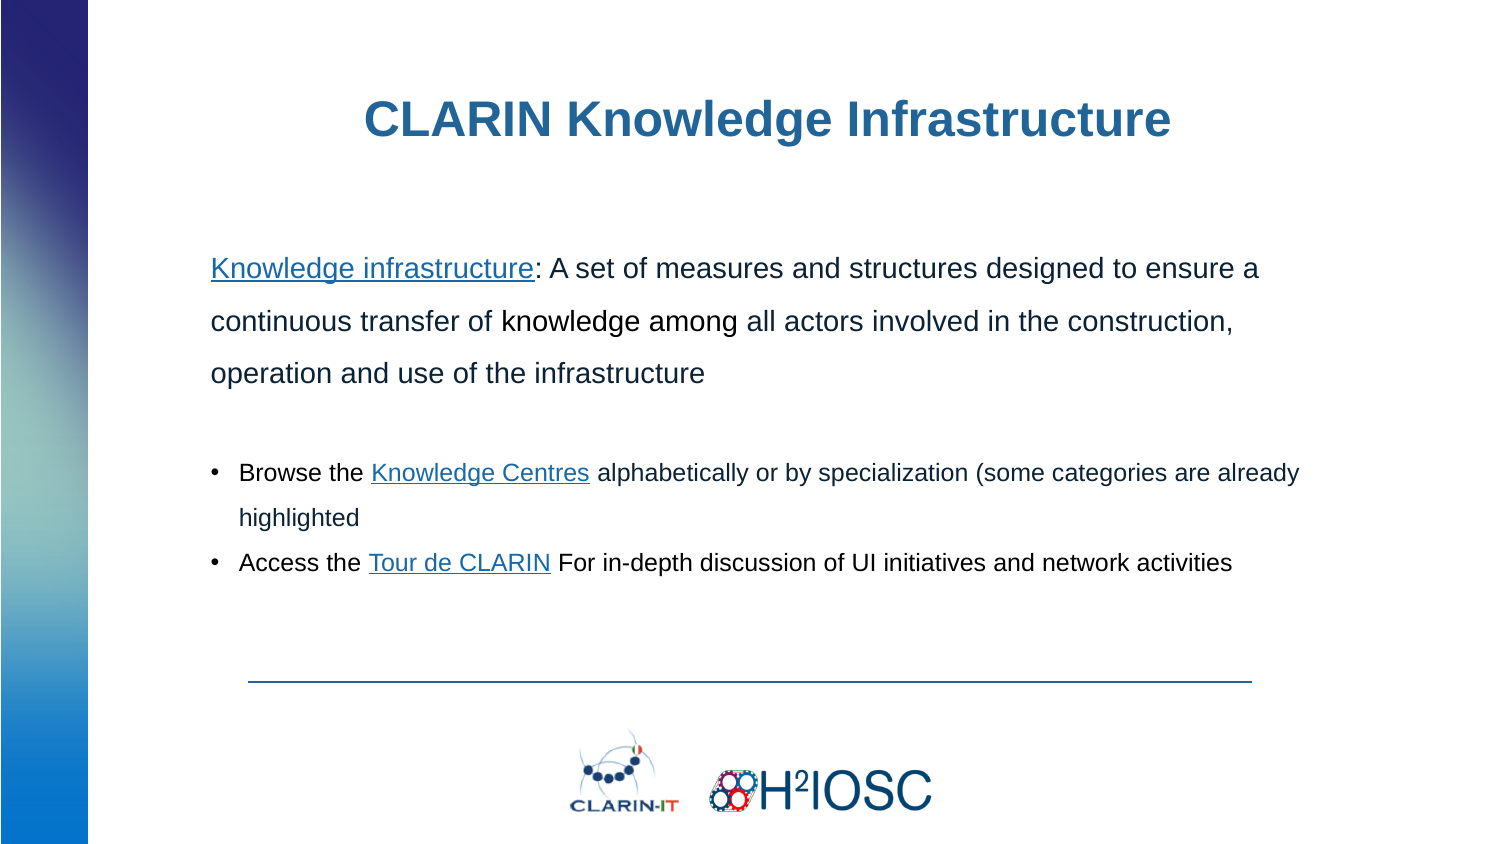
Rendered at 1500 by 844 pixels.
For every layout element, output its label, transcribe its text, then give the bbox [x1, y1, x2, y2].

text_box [564, 704, 936, 826]
picture [1, 0, 89, 844]
text_box Knowledge infrastructure: A set of measures and structures designed to ensure a continuous transfer of knowledge among all actors involved in the construction, operation and use of the infrastructure Browse the Knowledge Centres alphabetically or by specialization (some categories are already highlighted Access the Tour de CLARIN For in-depth discussion of UI initiatives and network activities [195, 217, 1376, 659]
title CLARIN Knowledge Infrastructure [159, 63, 1376, 198]
